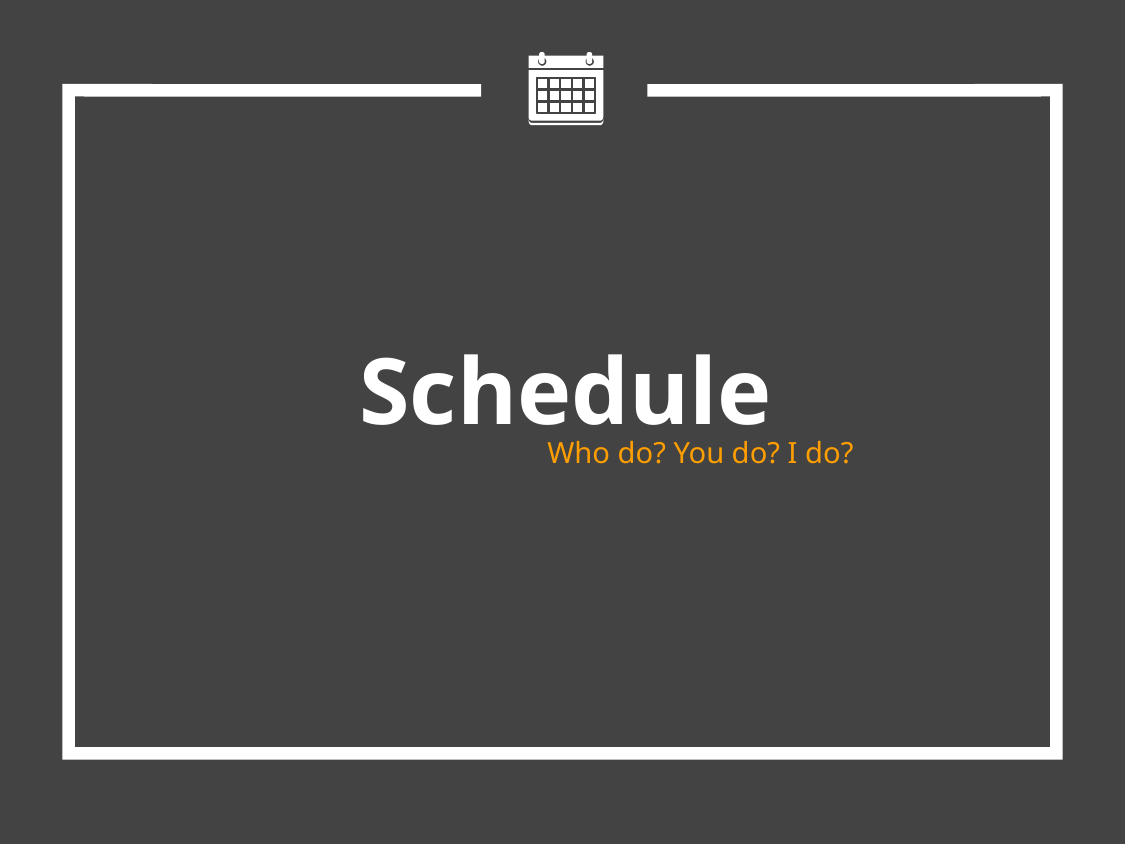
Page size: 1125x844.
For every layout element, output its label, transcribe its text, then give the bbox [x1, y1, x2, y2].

text_box Who do? You do? I do? [532, 426, 869, 477]
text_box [528, 51, 604, 126]
text_box Schedule [344, 325, 788, 451]
